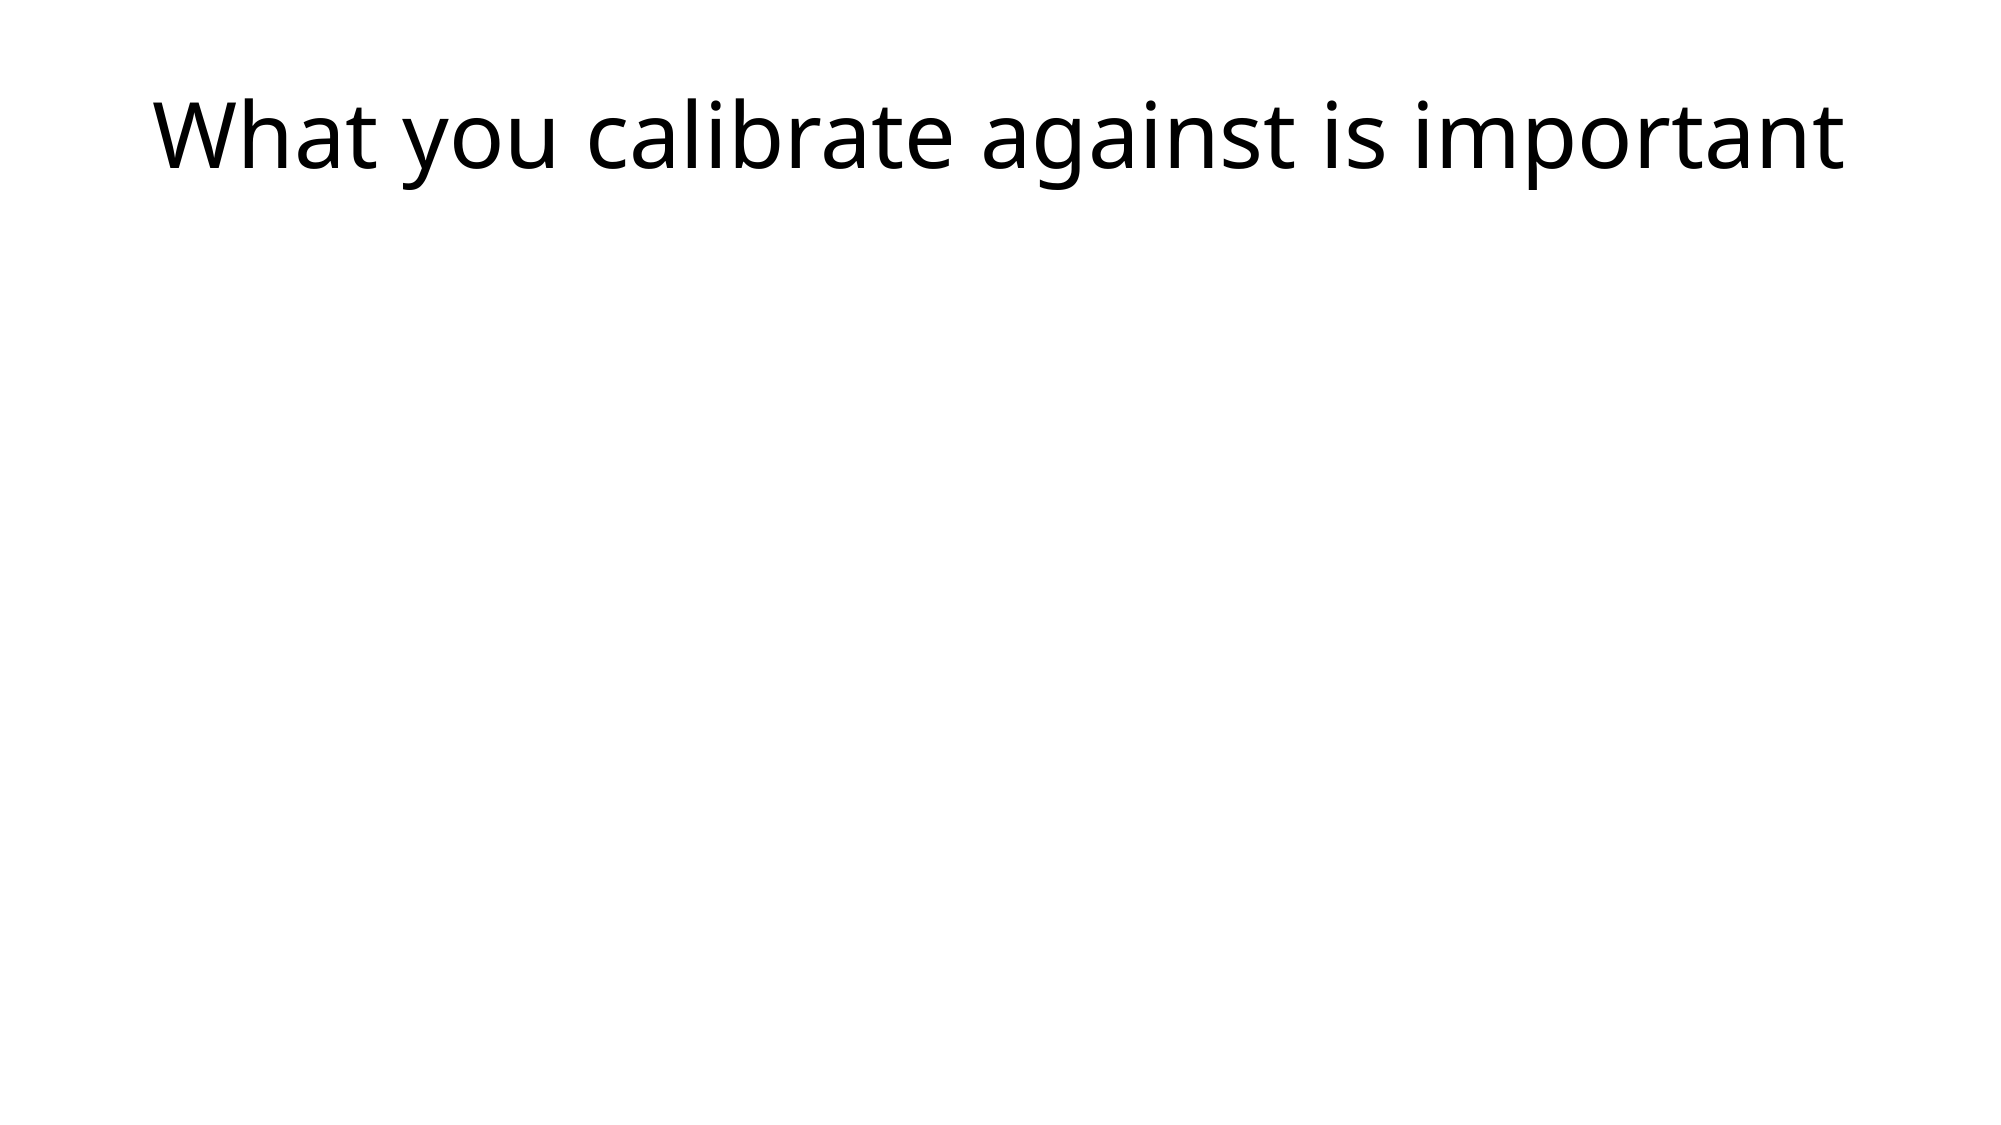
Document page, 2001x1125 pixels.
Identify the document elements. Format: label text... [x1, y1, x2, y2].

title What you calibrate against is important [137, 30, 1863, 248]
